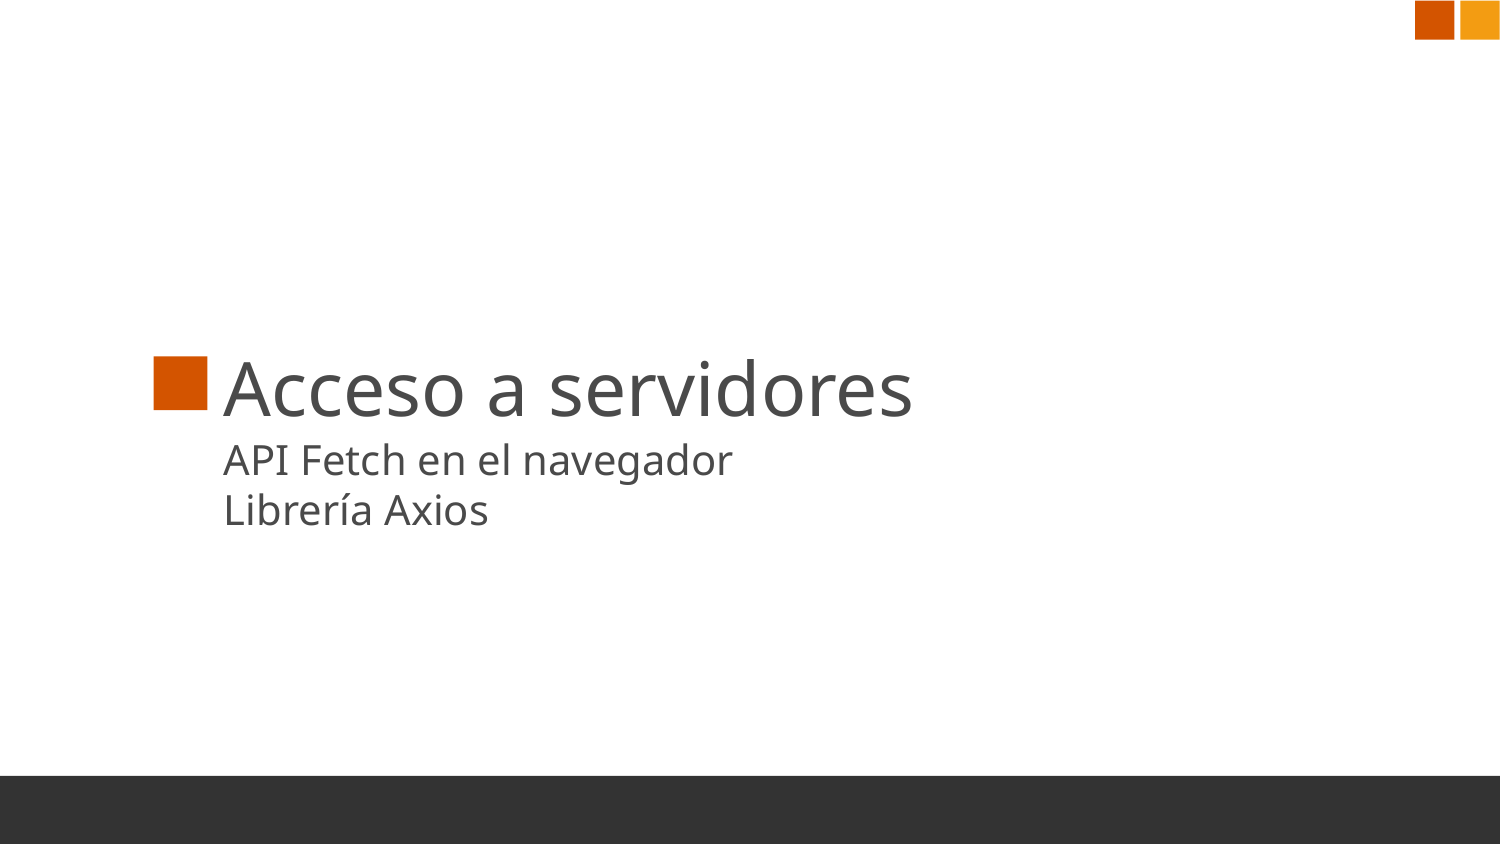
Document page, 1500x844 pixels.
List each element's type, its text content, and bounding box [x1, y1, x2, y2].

list API Fetch en el navegador Librería Axios [215, 425, 1442, 704]
title Acceso a servidores [215, 332, 1442, 425]
